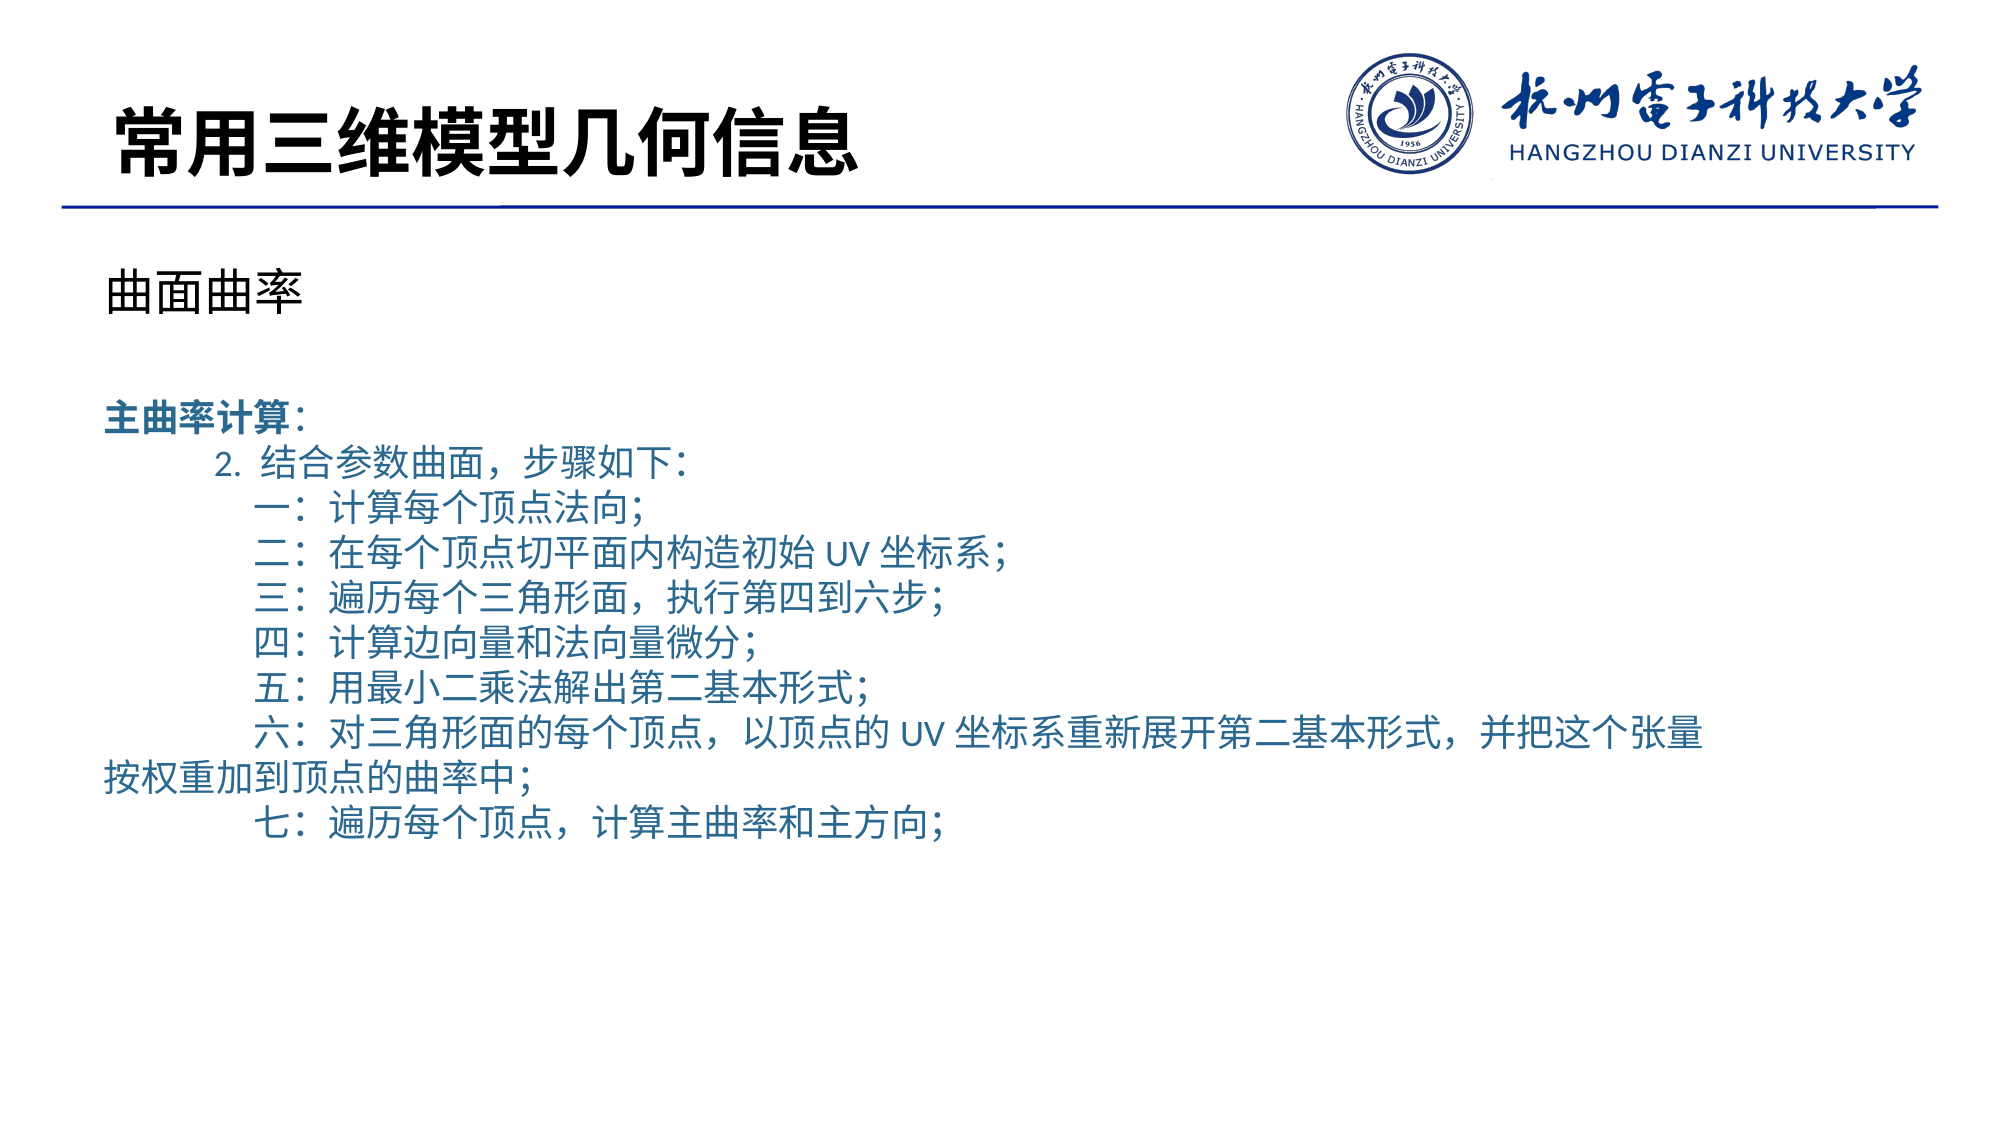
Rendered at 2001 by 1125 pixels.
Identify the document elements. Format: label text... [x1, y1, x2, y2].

list 曲面曲率 [103, 259, 516, 343]
picture [1344, 47, 1922, 180]
list 常用三维模型几何信息 [103, 86, 1250, 187]
text_box 主曲率计算： 2. 结合参数曲面，步骤如下： 一：计算每个顶点法向； 二：在每个顶点切平面内构造初始UV坐标系； 三：遍历每个三角形面，执行第四到六步； 四：计算边向量和法向量微分； 五：用最小二乘法解出第二基本形式； 六：对三角形面的每个顶点，以顶点的UV坐标系重新展开第二基本形式，并把这个张量按权重加到顶点的曲率中； 七：遍历每个顶点，计算主曲率和主方向； [96, 386, 1749, 897]
